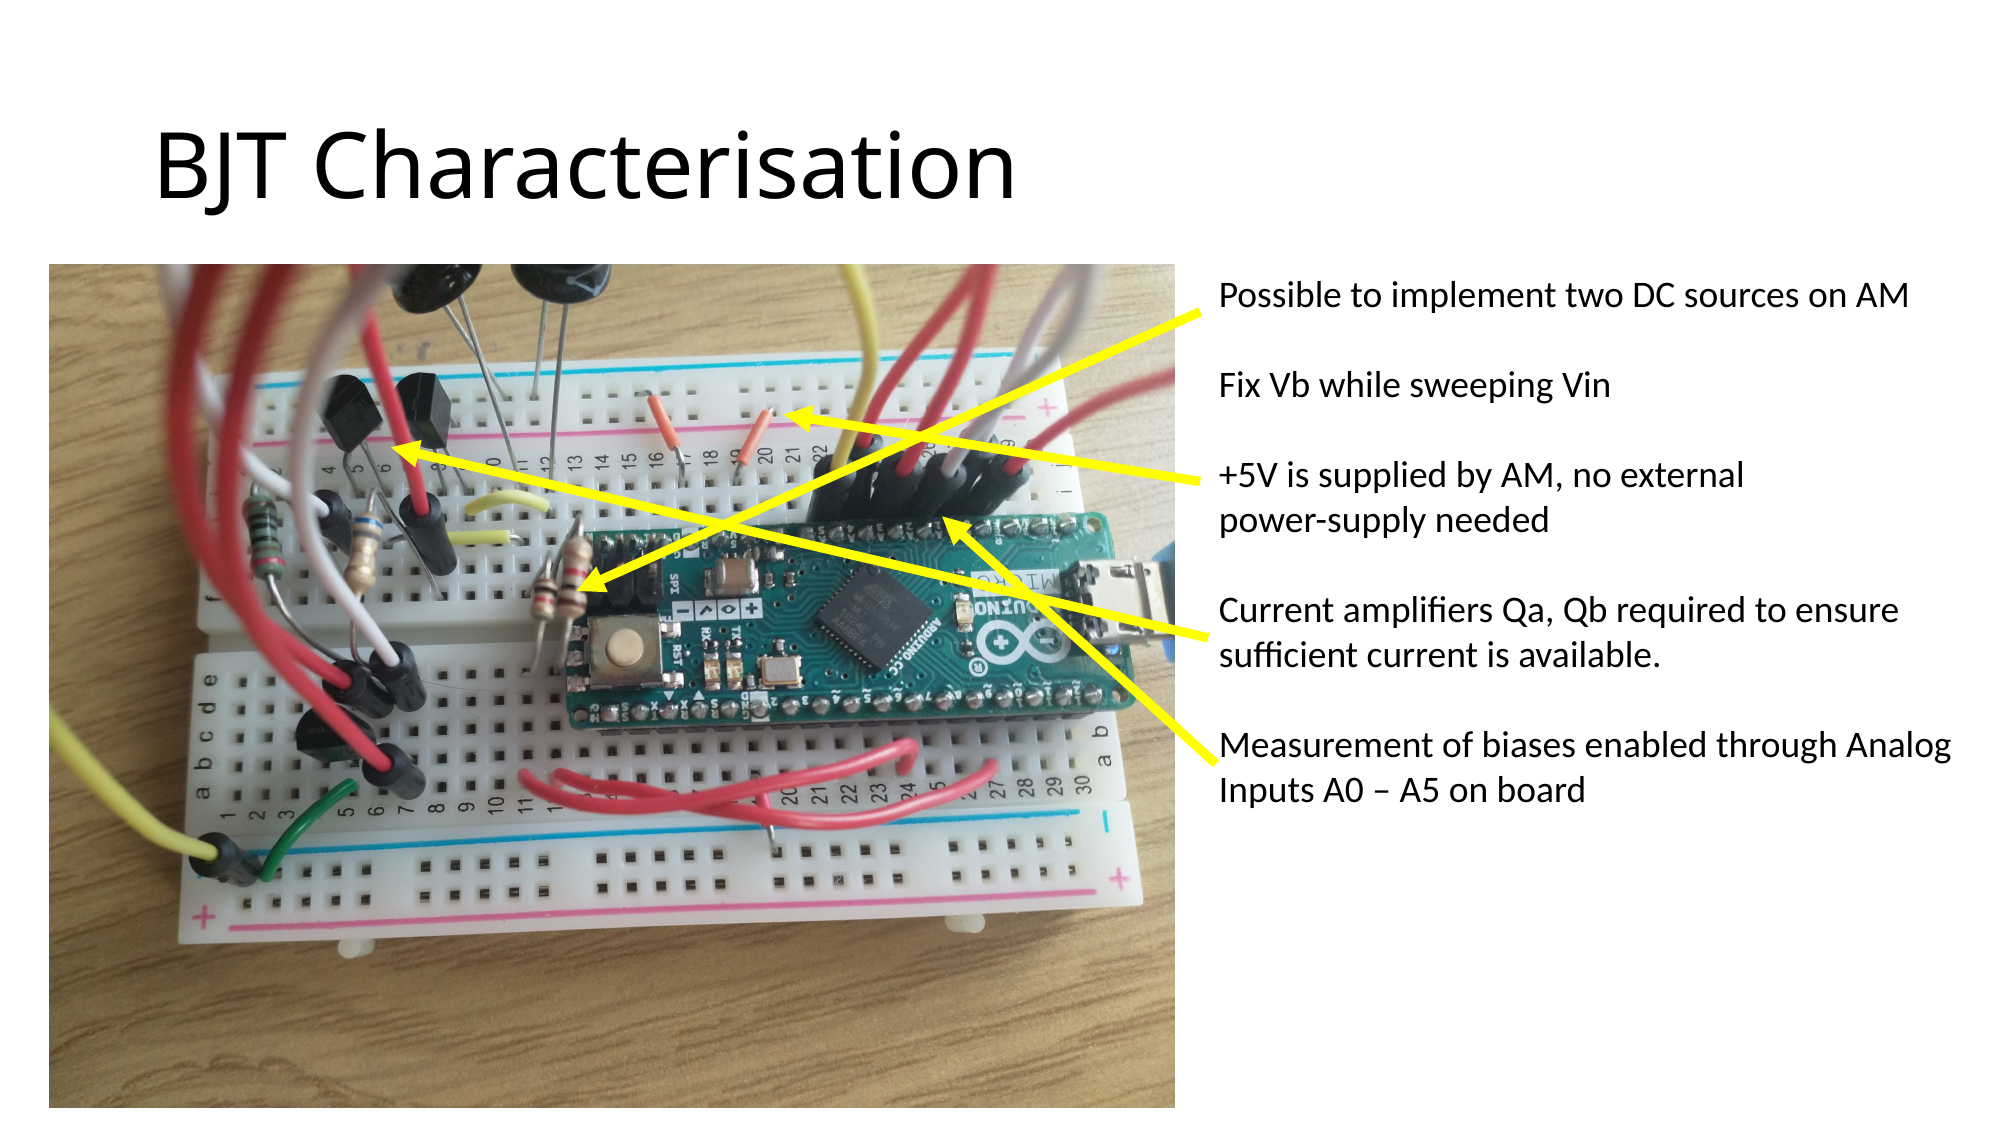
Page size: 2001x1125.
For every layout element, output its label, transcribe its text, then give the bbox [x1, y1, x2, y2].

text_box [783, 414, 1201, 447]
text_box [942, 516, 1216, 764]
picture [49, 264, 1175, 1108]
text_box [390, 447, 1209, 638]
title BJT Characterisation [137, 59, 1863, 278]
text_box Possible to implement two DC sources on AM Fix Vb while sweeping Vin +5V is supplied by AM, no external power-supply needed Current amplifiers Qa, Qb required to ensure sufficient current is available. Measurement of biases enabled through Analog Inputs A0 – A5 on board [1204, 262, 1968, 817]
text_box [576, 311, 1201, 447]
